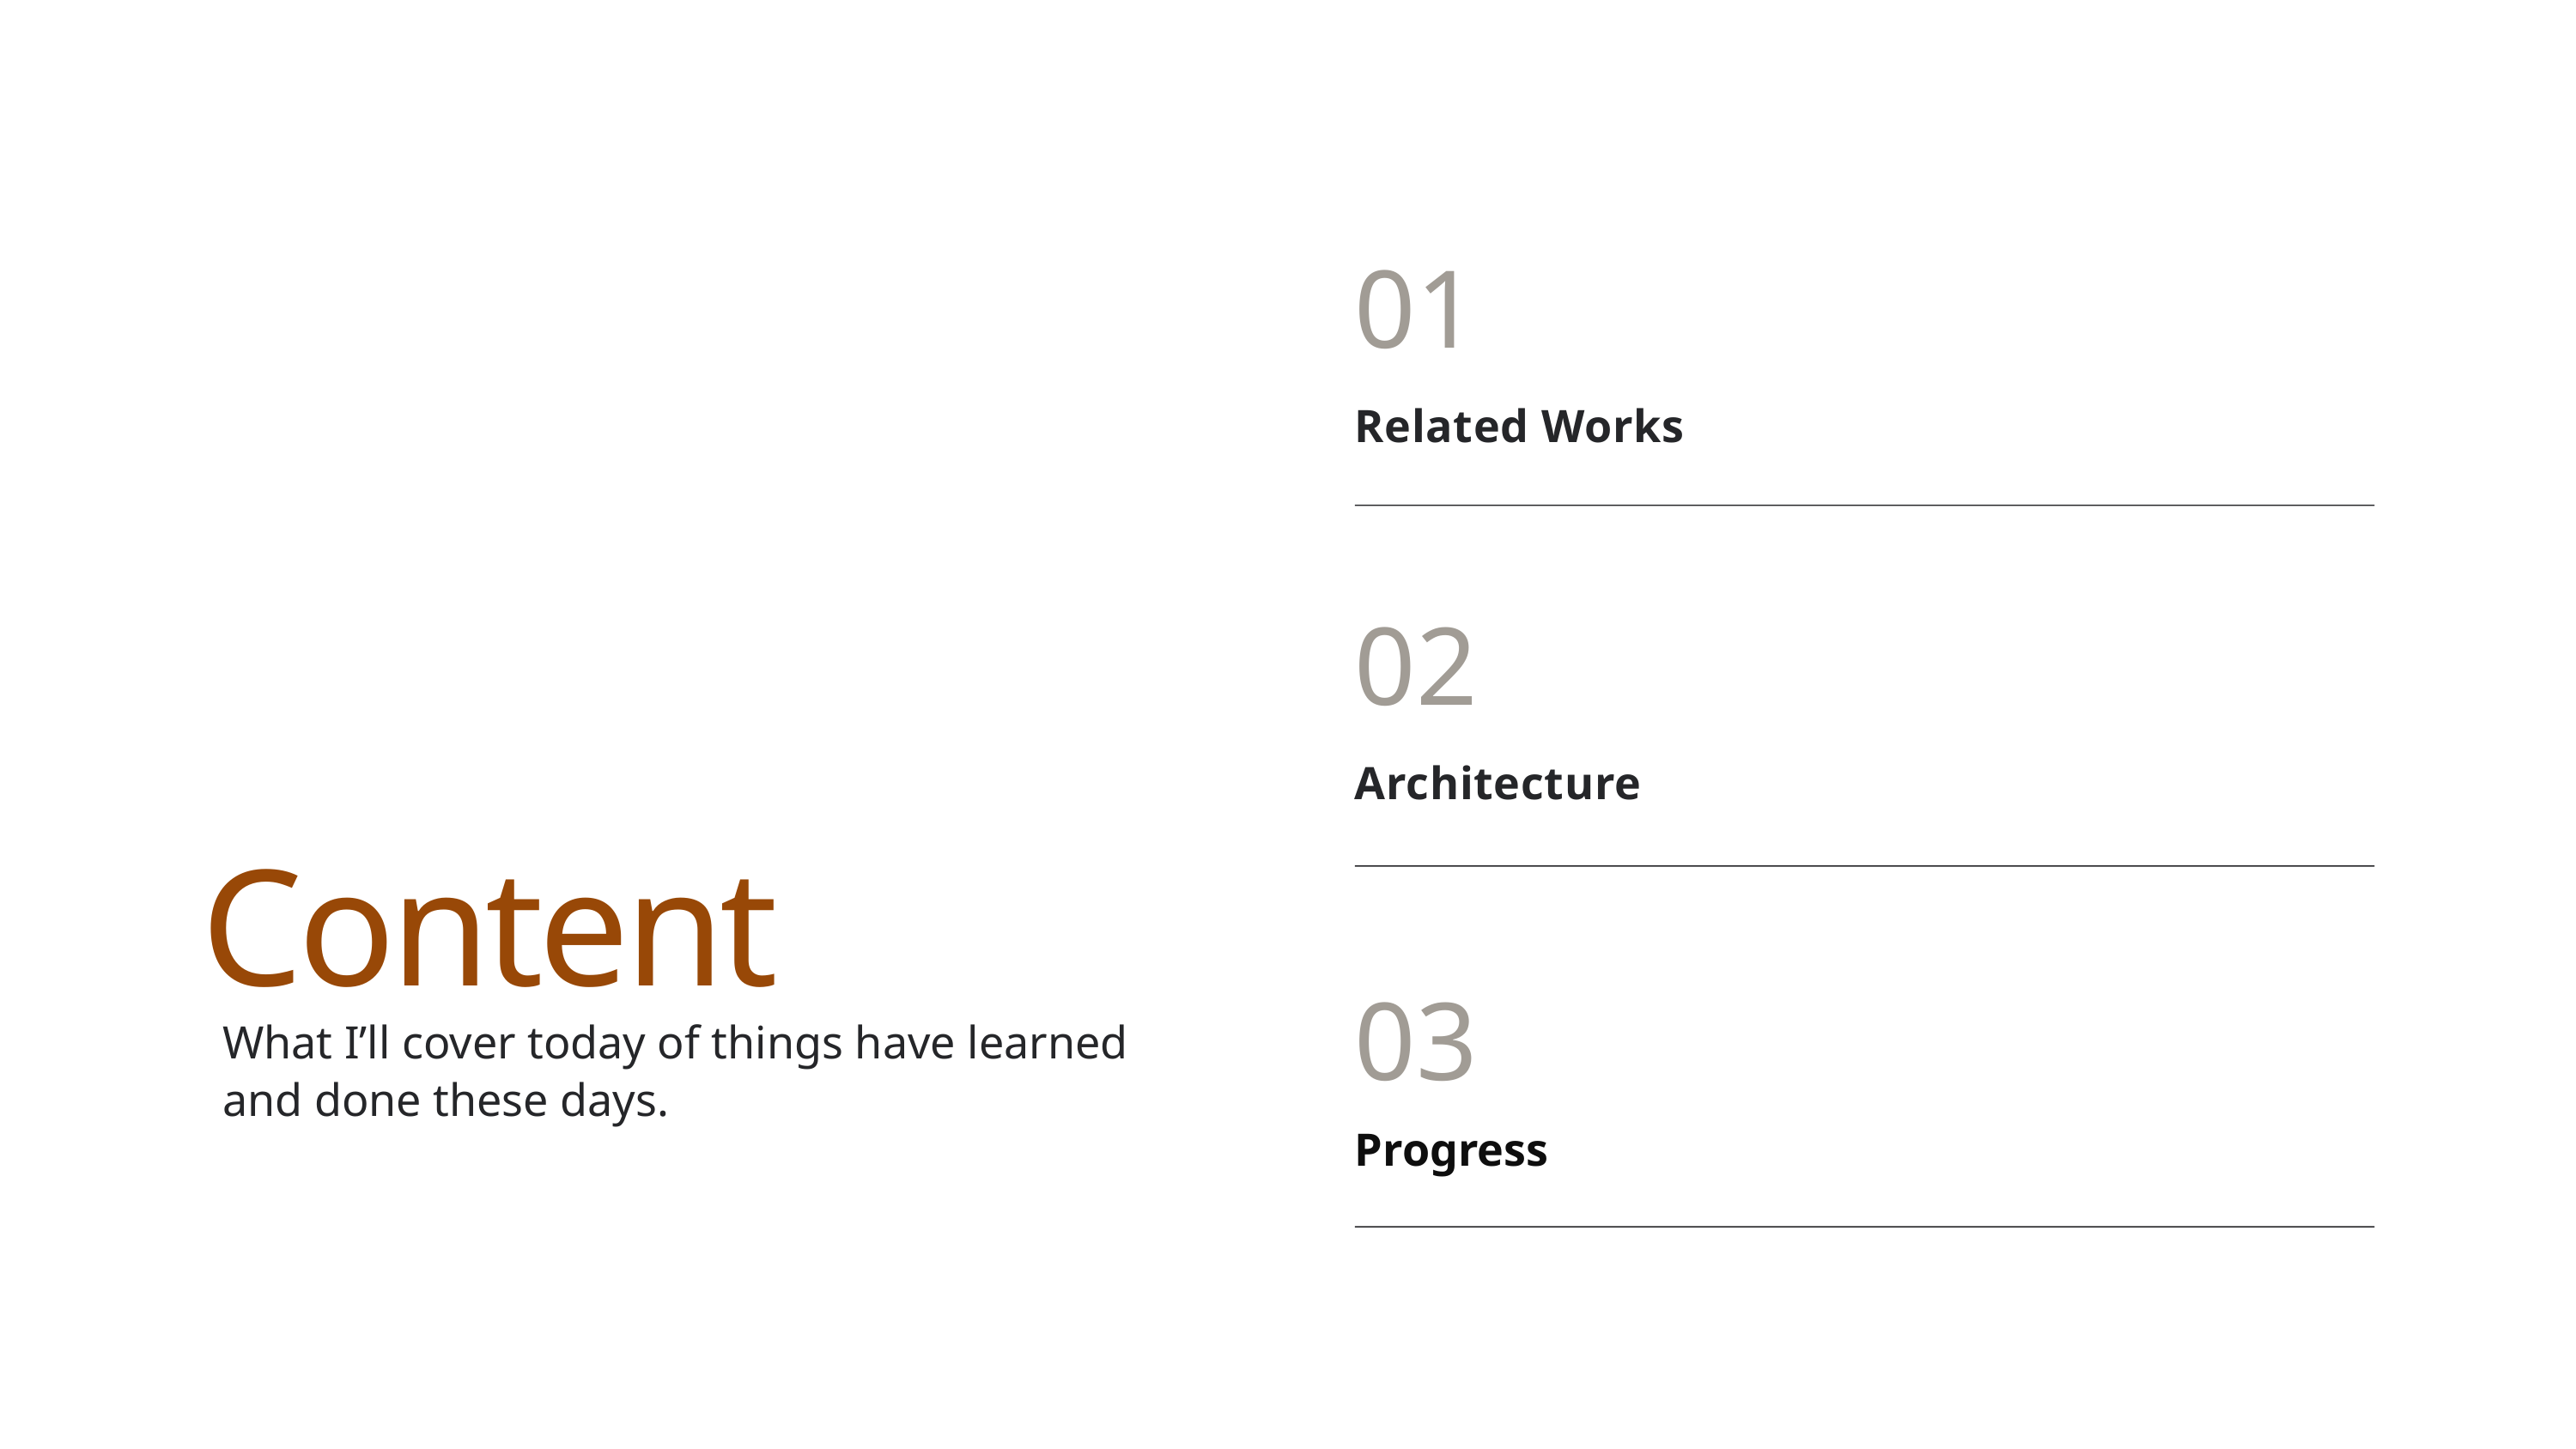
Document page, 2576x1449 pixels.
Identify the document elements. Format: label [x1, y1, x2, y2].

text_box [1354, 973, 2576, 1177]
text_box [222, 562, 1157, 1122]
text_box [1354, 239, 2394, 445]
text_box [1354, 597, 2394, 802]
text_box [201, 728, 1886, 1142]
